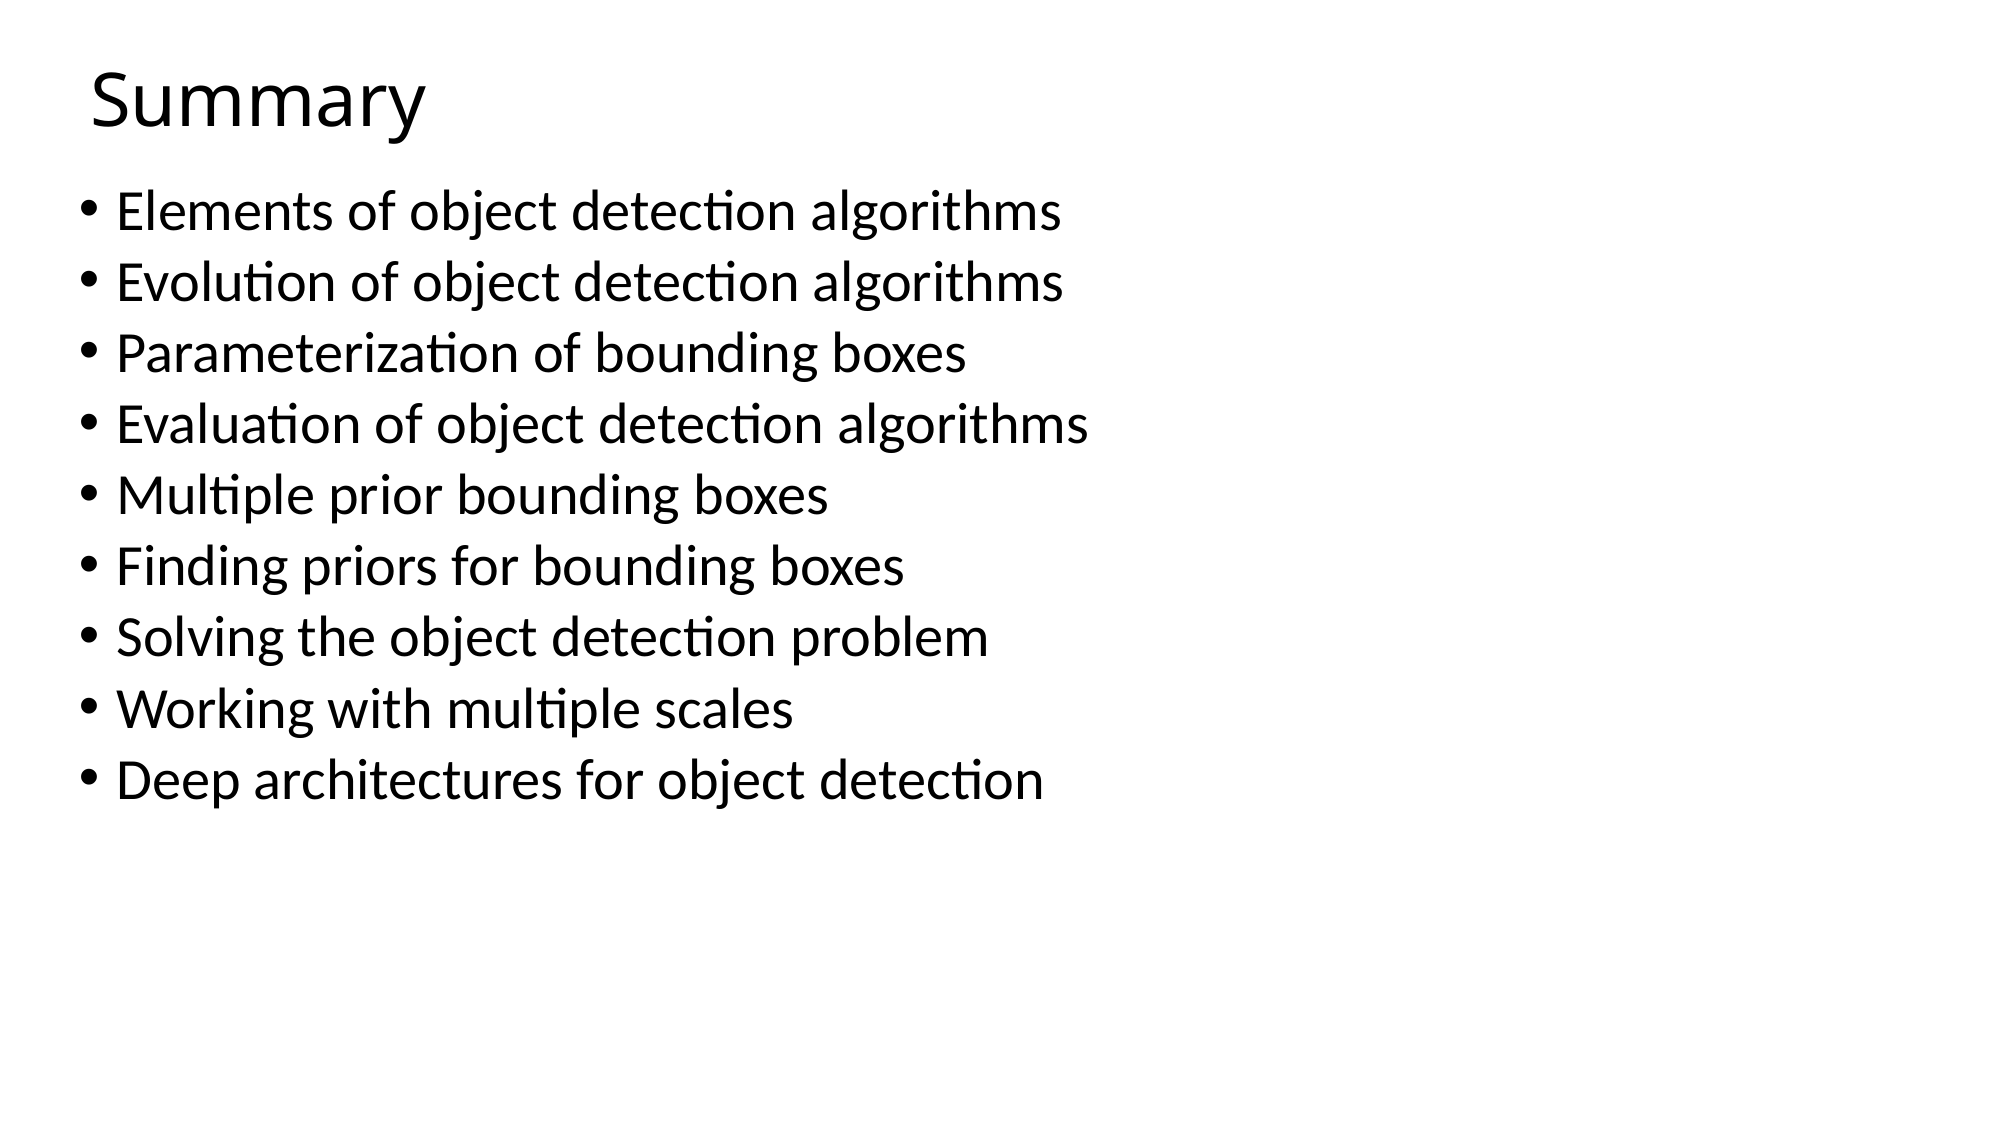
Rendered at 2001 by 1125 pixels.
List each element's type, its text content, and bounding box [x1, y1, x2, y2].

list Elements of object detection algorithms Evolution of object detection algorithms Parameterization of bounding boxes Evaluation of object detection algorithms Multiple prior bounding boxes Finding priors for bounding boxes Solving the object detection problem Working with multiple scales Deep architectures for object detection [63, 172, 1955, 1090]
title Summary [75, 54, 1966, 150]
